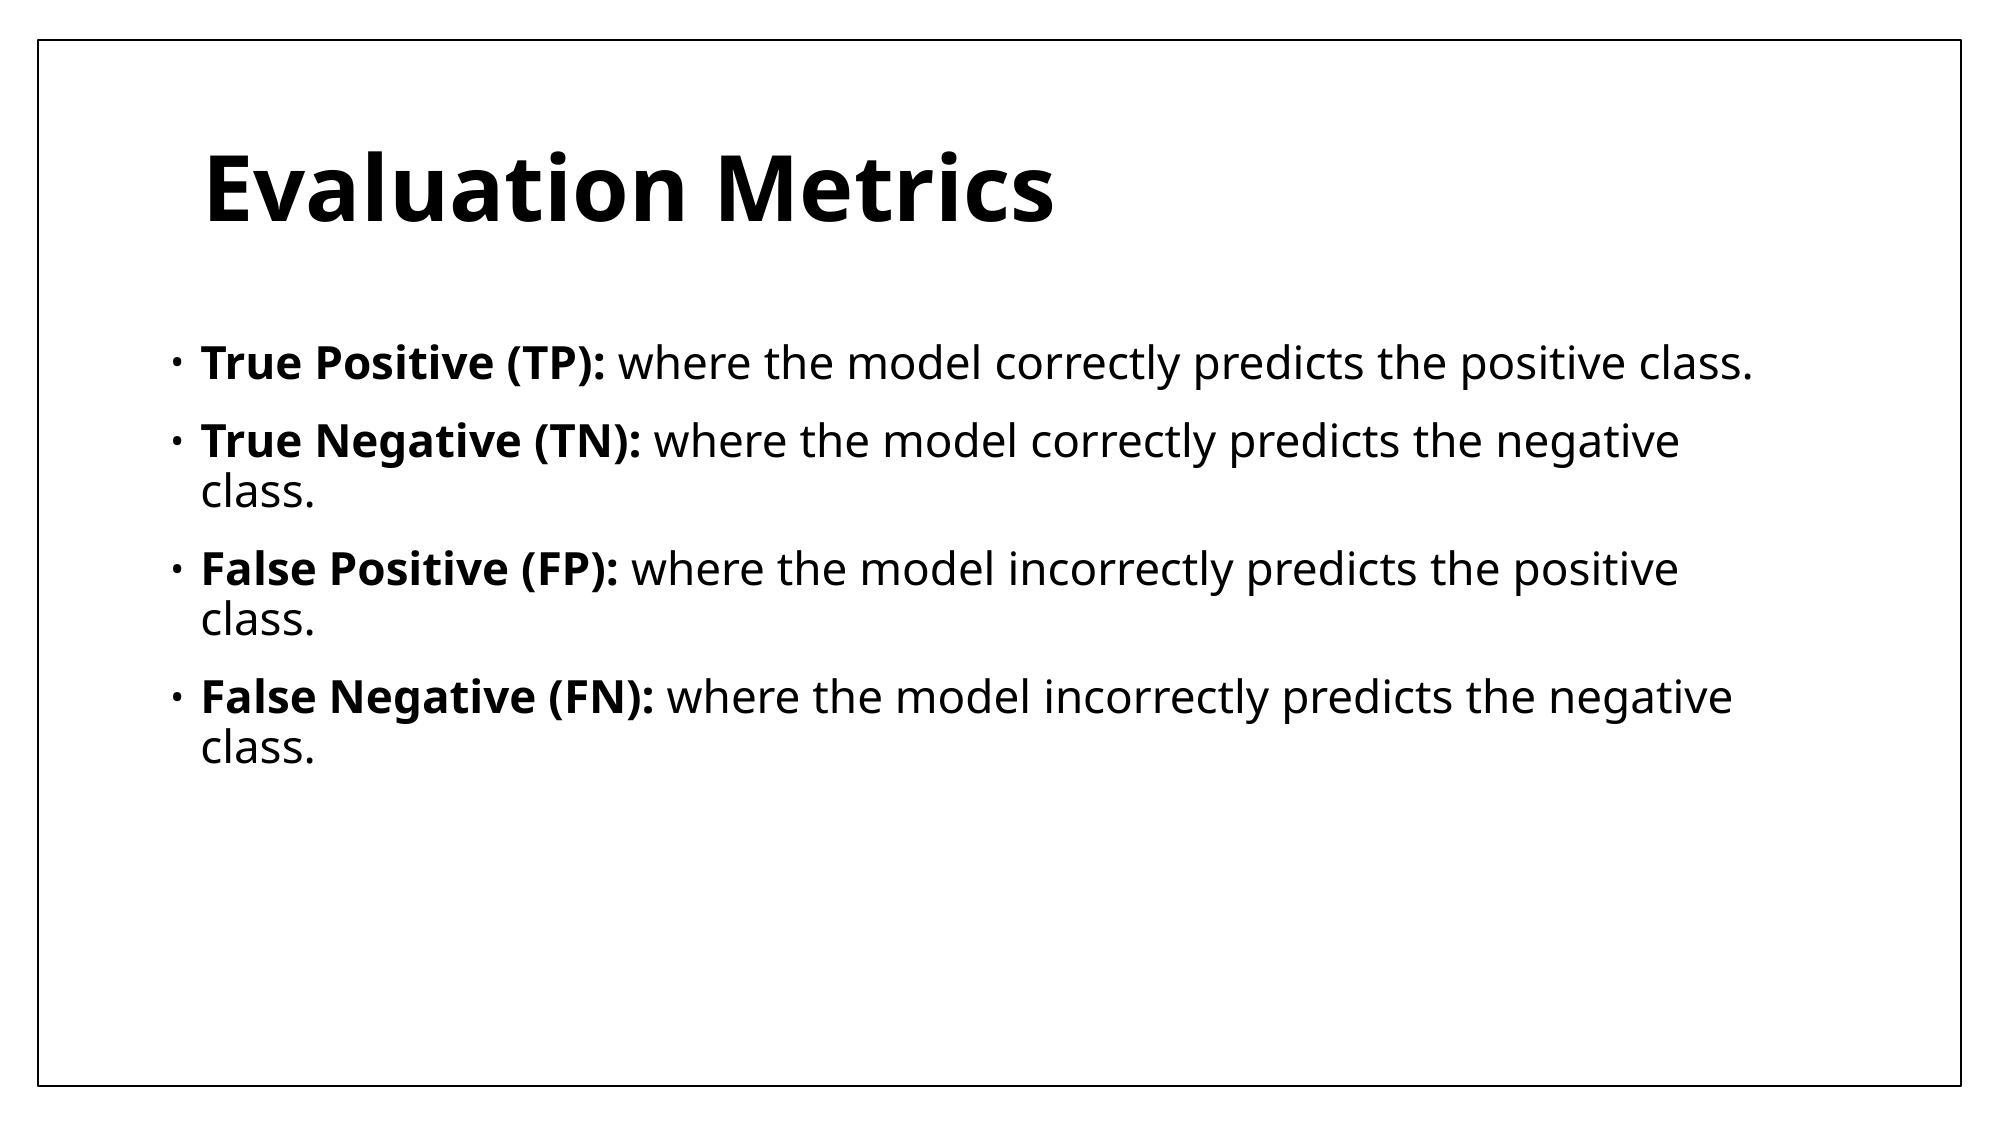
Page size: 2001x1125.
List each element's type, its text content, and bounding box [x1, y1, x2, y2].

title Evaluation Metrics [187, 99, 1808, 283]
list True Positive (TP): where the model correctly predicts the positive class. True Negative (TN): where the model correctly predicts the negative class. False Positive (FP): where the model incorrectly predicts the positive class. False Negative (FN): where the model incorrectly predicts the negative class. [147, 332, 1773, 926]
